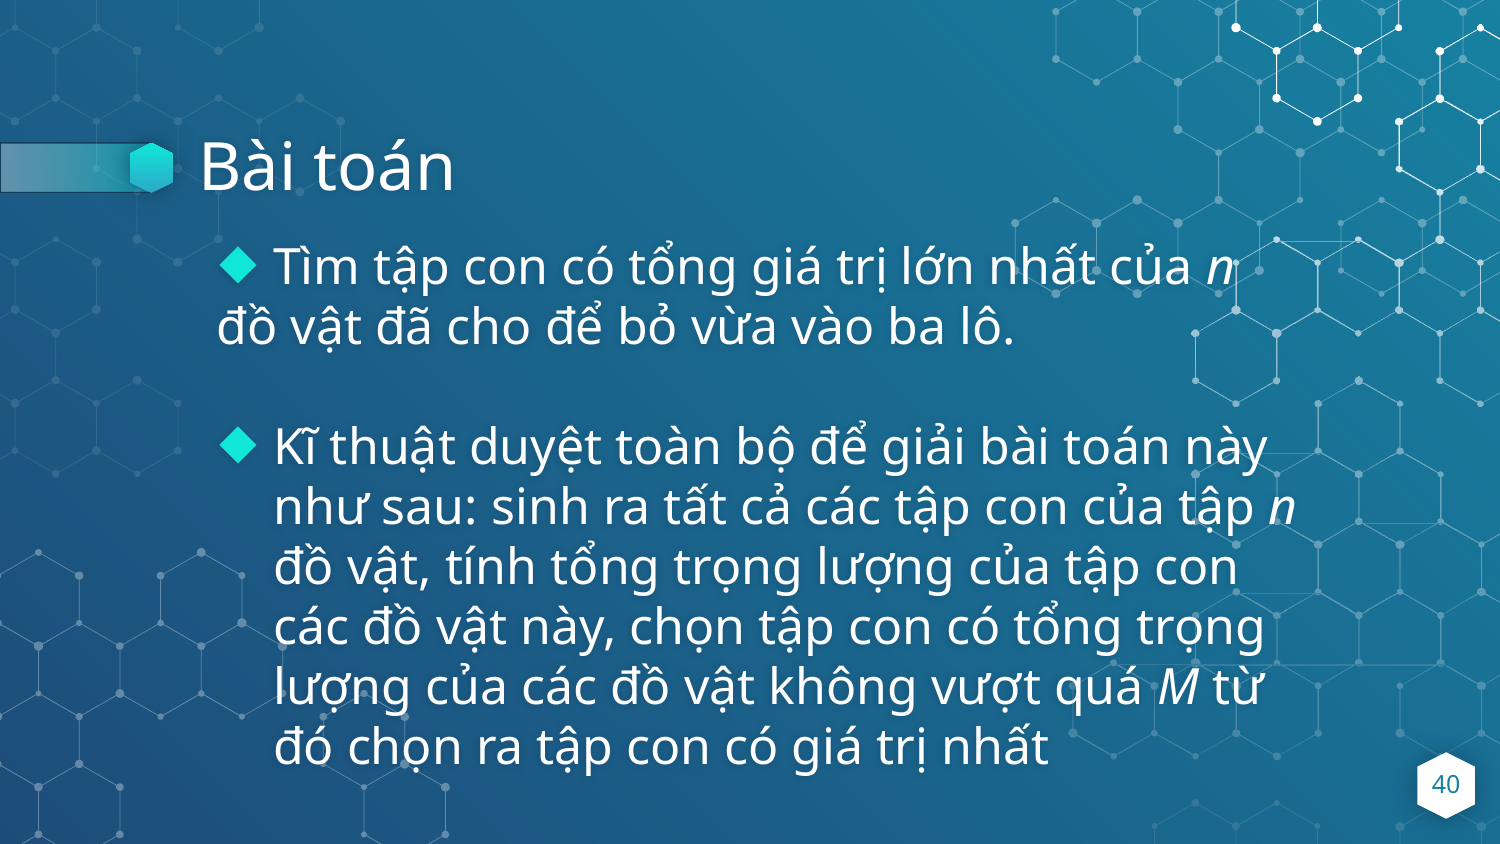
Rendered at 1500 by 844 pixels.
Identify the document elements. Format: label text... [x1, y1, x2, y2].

list Tìm tập con có tổng giá trị lớn nhất của n đồ vật đã cho để bỏ vừa vào ba lô. Kĩ thuật duyệt toàn bộ để giải bài toán này như sau: sinh ra tất cả các tập con của tập n đồ vật, tính tổng trọng lượng của tập con các đồ vật này, chọn tập con có tổng trọng lượng của các đồ vật không vượt quá M từ đó chọn ra tập con có giá trị nhất [198, 234, 1302, 733]
slide_number 40 [1417, 752, 1475, 819]
title Bài toán [198, 140, 1302, 198]
